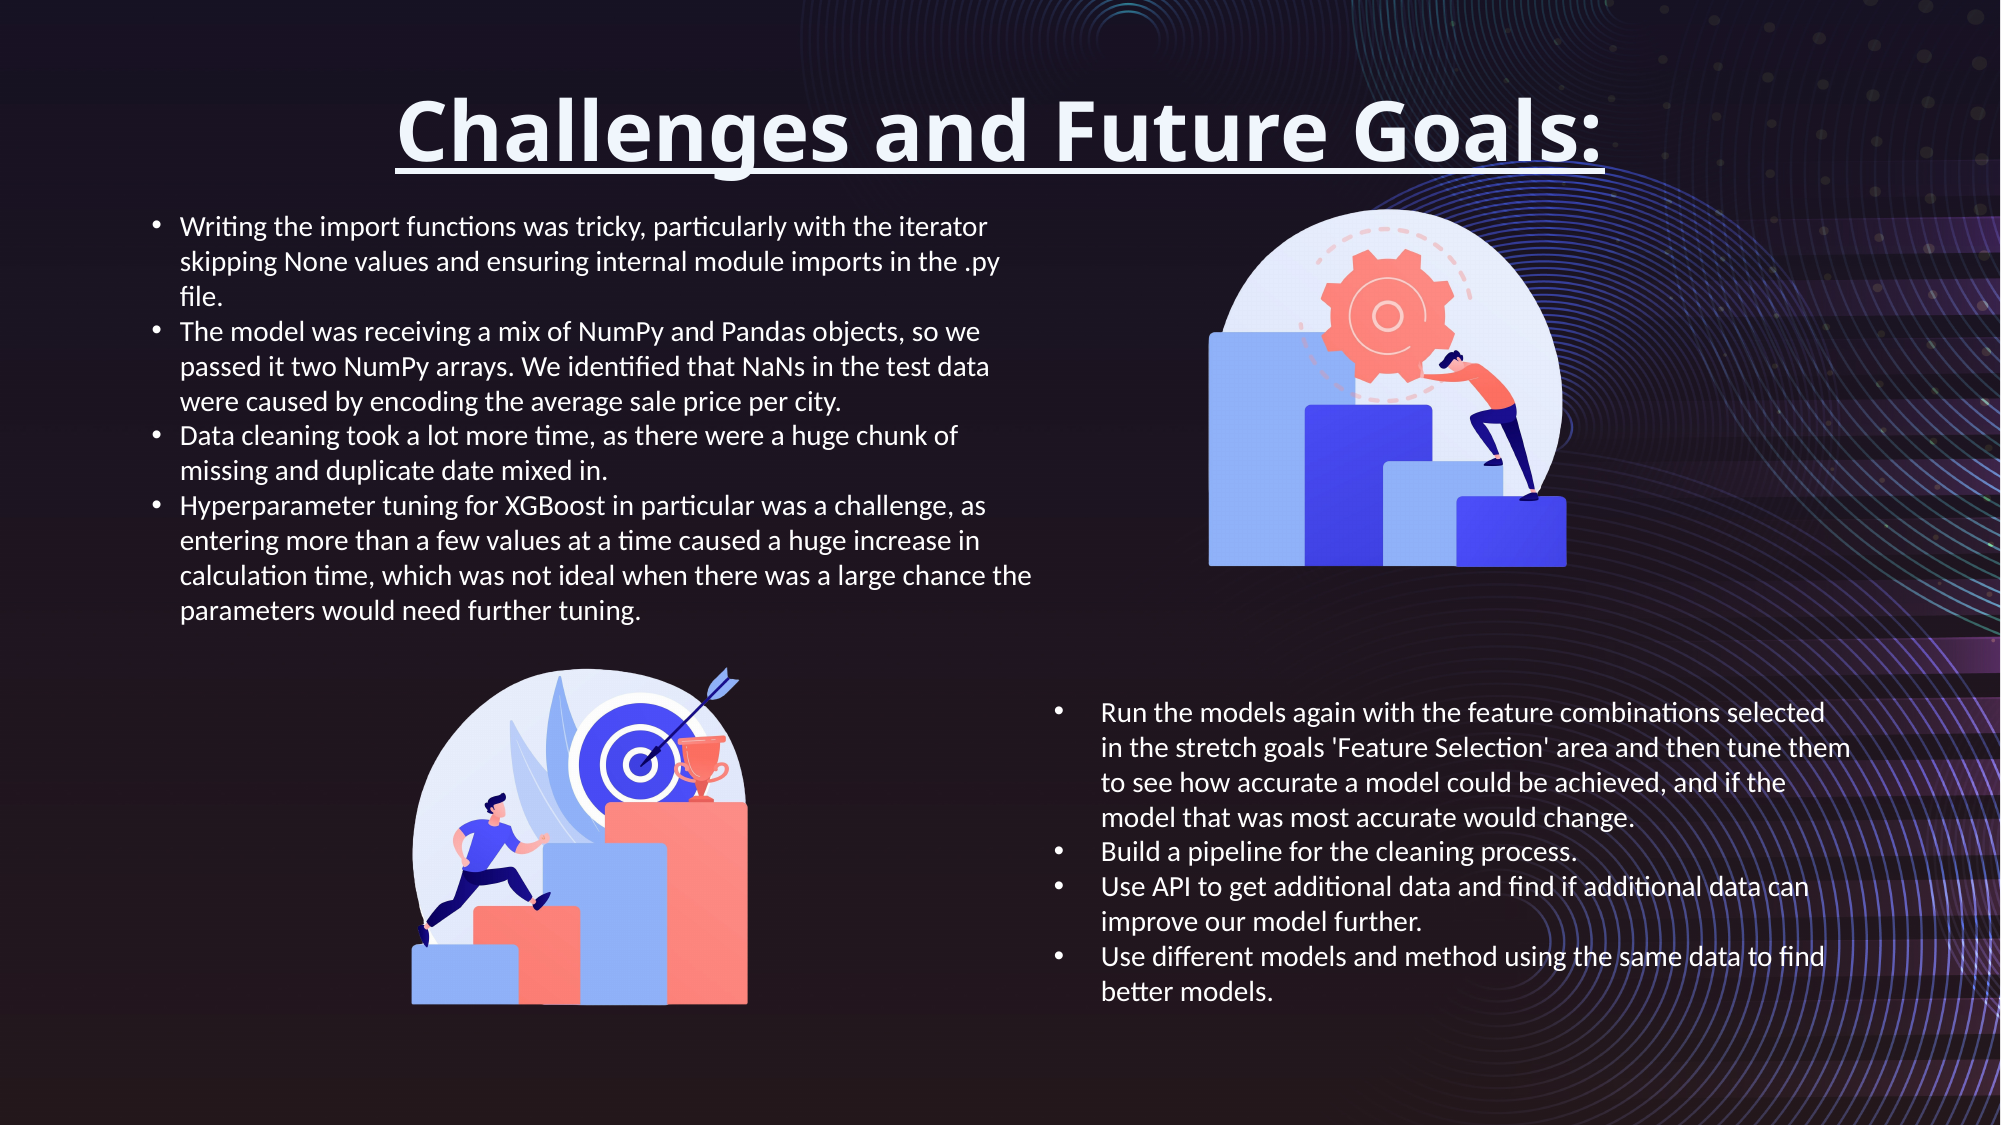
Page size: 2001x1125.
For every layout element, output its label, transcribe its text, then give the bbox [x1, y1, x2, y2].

title Challenges and Future Goals: [249, 47, 1750, 187]
text_box Writing the import functions was tricky, particularly with the iterator skipping None values and ensuring internal module imports in the .py file. The model was receiving a mix of NumPy and Pandas objects, so we passed it two NumPy arrays. We identified that NaNs in the test data were caused by encoding the average sale price per city. Data cleaning took a lot more time, as there were a huge chunk of missing and duplicate date mixed in. Hyperparameter tuning for XGBoost in particular was a challenge, as entering more than a few values at a time caused a huge increase in calculation time, which was not ideal when there was a large chance the parameters would need further tuning. [136, 199, 1052, 634]
picture [0, 0, 2001, 1125]
text_box Run the models again with the feature combinations selected in the stretch goals 'Feature Selection' area and then tune them to see how accurate a model could be achieved, and if the model that was most accurate would change. Build a pipeline for the cleaning process. Use API to get additional data and find if additional data can improve our model further. Use different models and method using the same data to find better models. [1039, 685, 1868, 1015]
